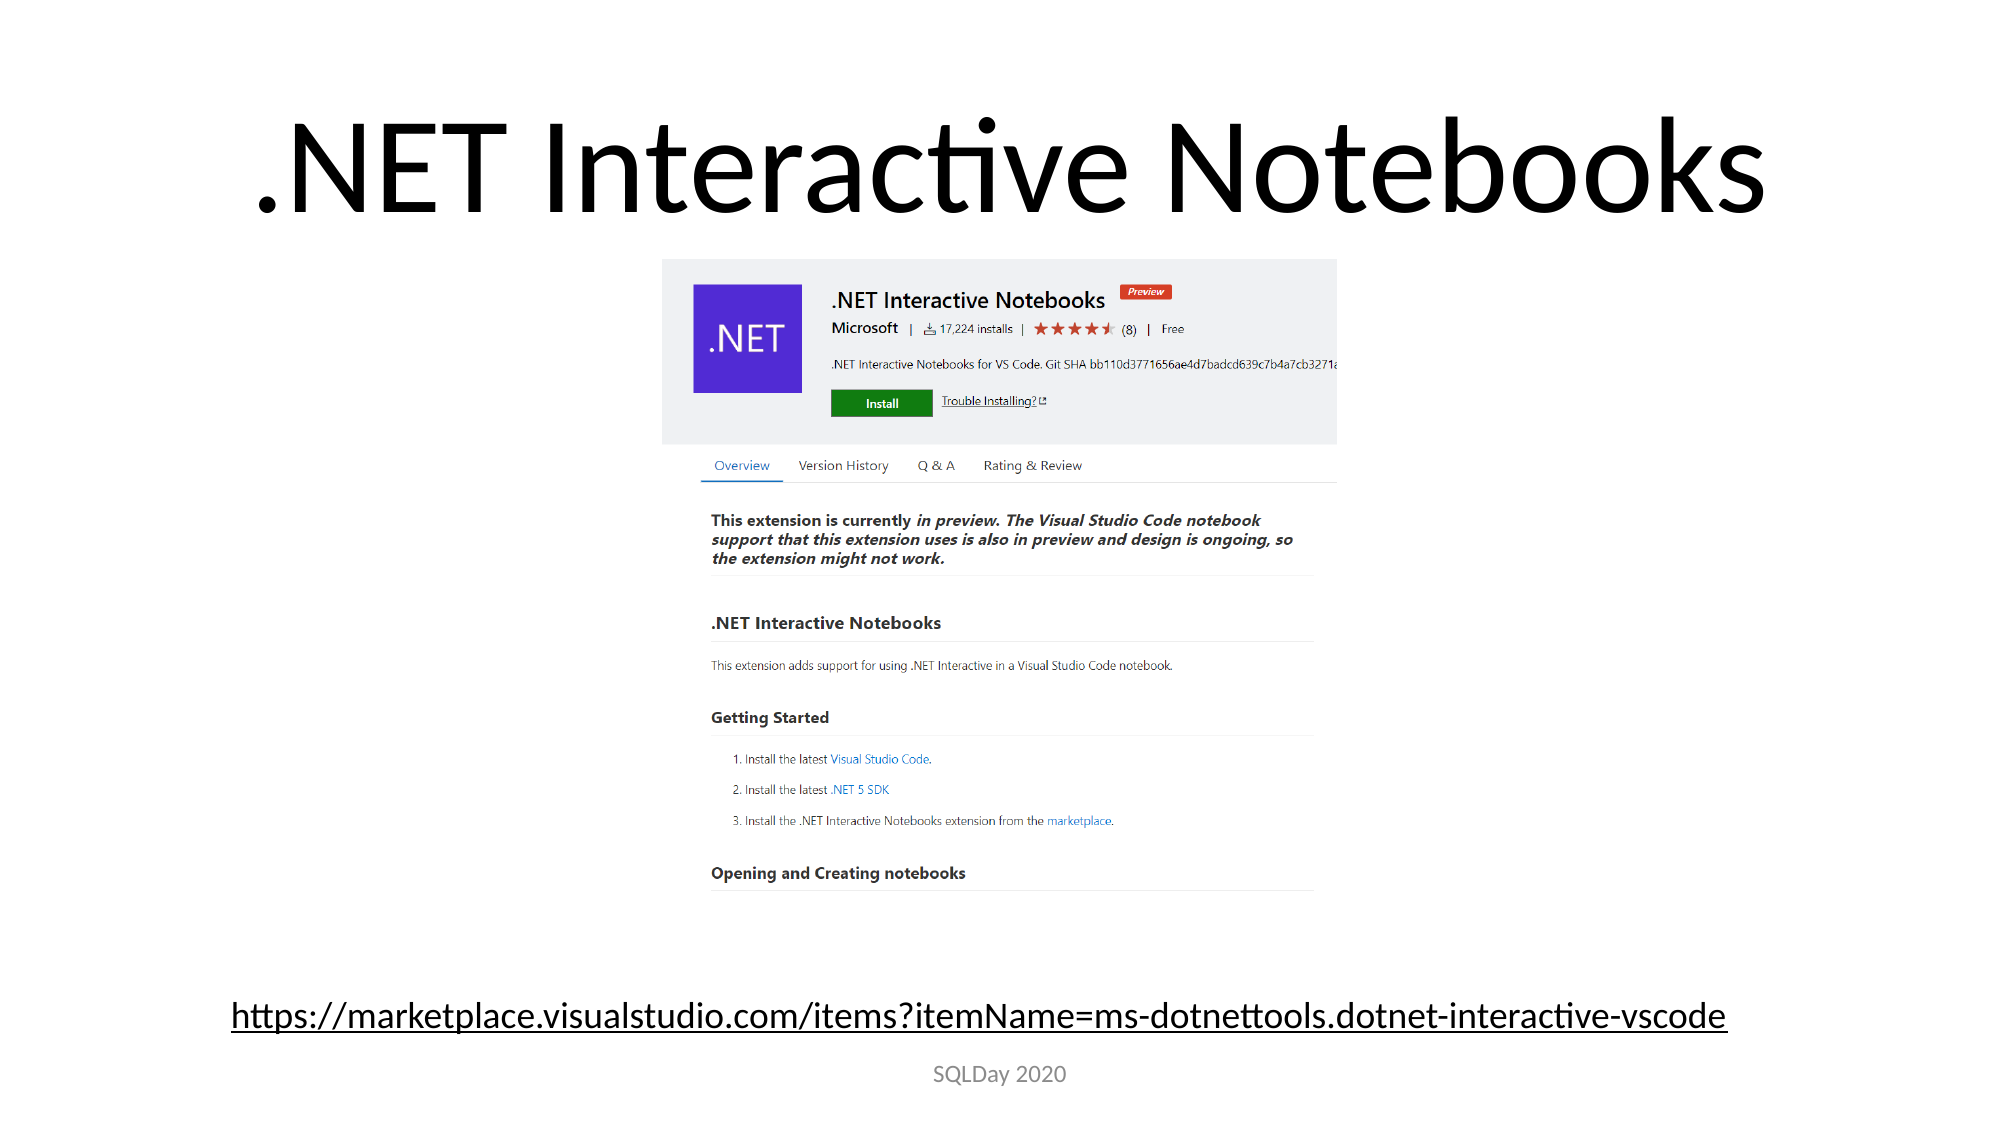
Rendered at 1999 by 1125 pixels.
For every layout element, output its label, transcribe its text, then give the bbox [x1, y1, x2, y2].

text_box .NET Interactive Notebooks [10, 34, 1999, 270]
text_box https://marketplace.visualstudio.com/items?itemName=ms-dotnettools.dotnet-interactive-vscode [216, 983, 1806, 1044]
footer SQLDay 2020 [662, 1044, 1338, 1103]
picture [662, 259, 1337, 898]
